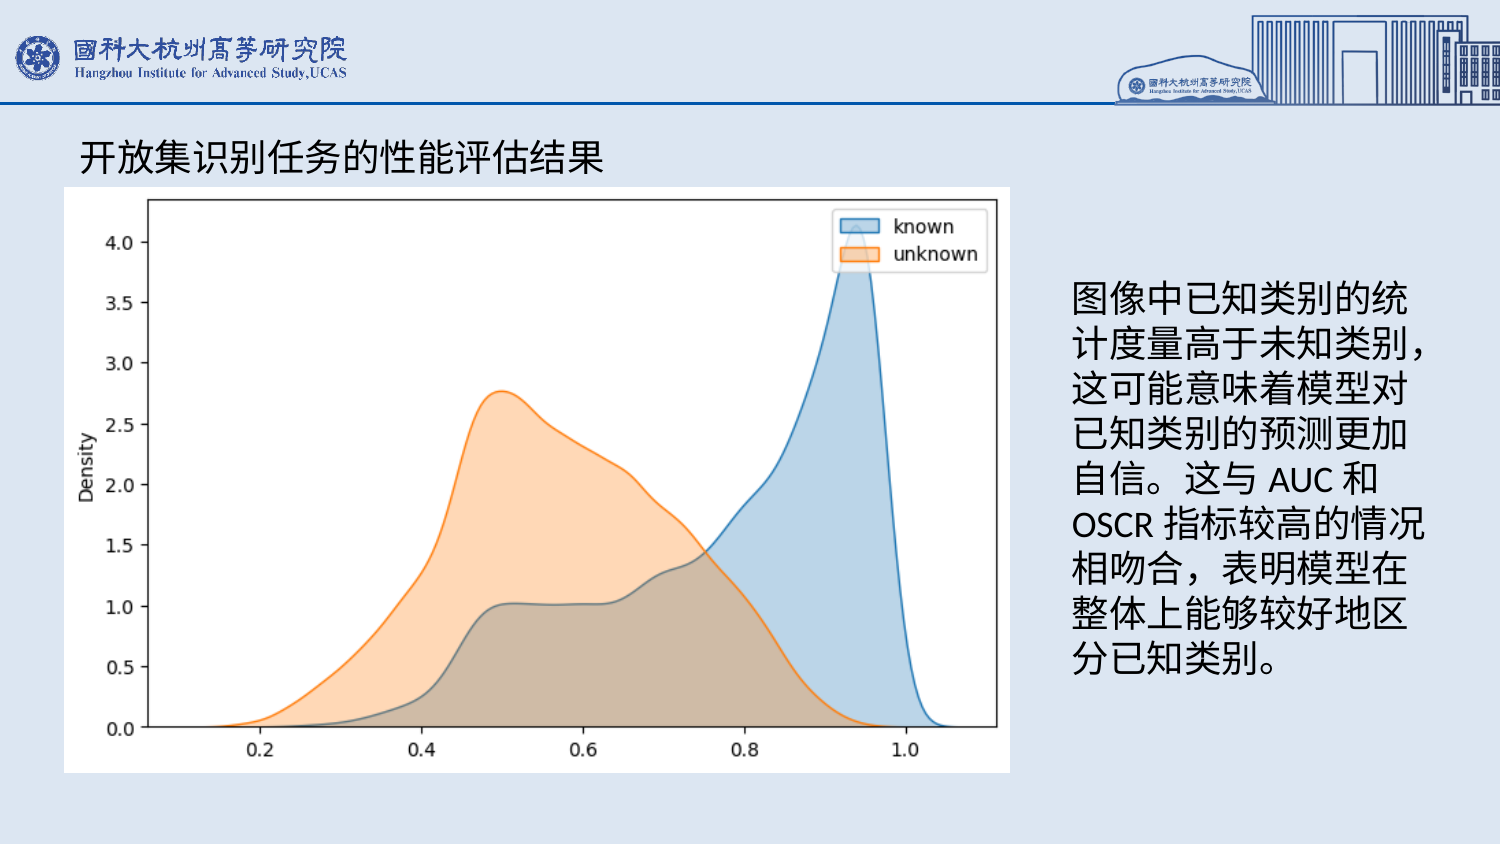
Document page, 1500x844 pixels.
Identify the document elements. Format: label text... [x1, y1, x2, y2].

picture [1114, 0, 1500, 148]
text_box 图像中已知类别的统计度量高于未知类别，这可能意味着模型对已知类别的预测更加自信。这与AUC和OSCR指标较高的情况相吻合，表明模型在整体上能够较好地区分已知类别。 [1057, 267, 1456, 688]
text_box 开放集识别任务的性能评估结果 [64, 126, 815, 186]
picture [12, 36, 349, 83]
picture [64, 186, 1011, 773]
